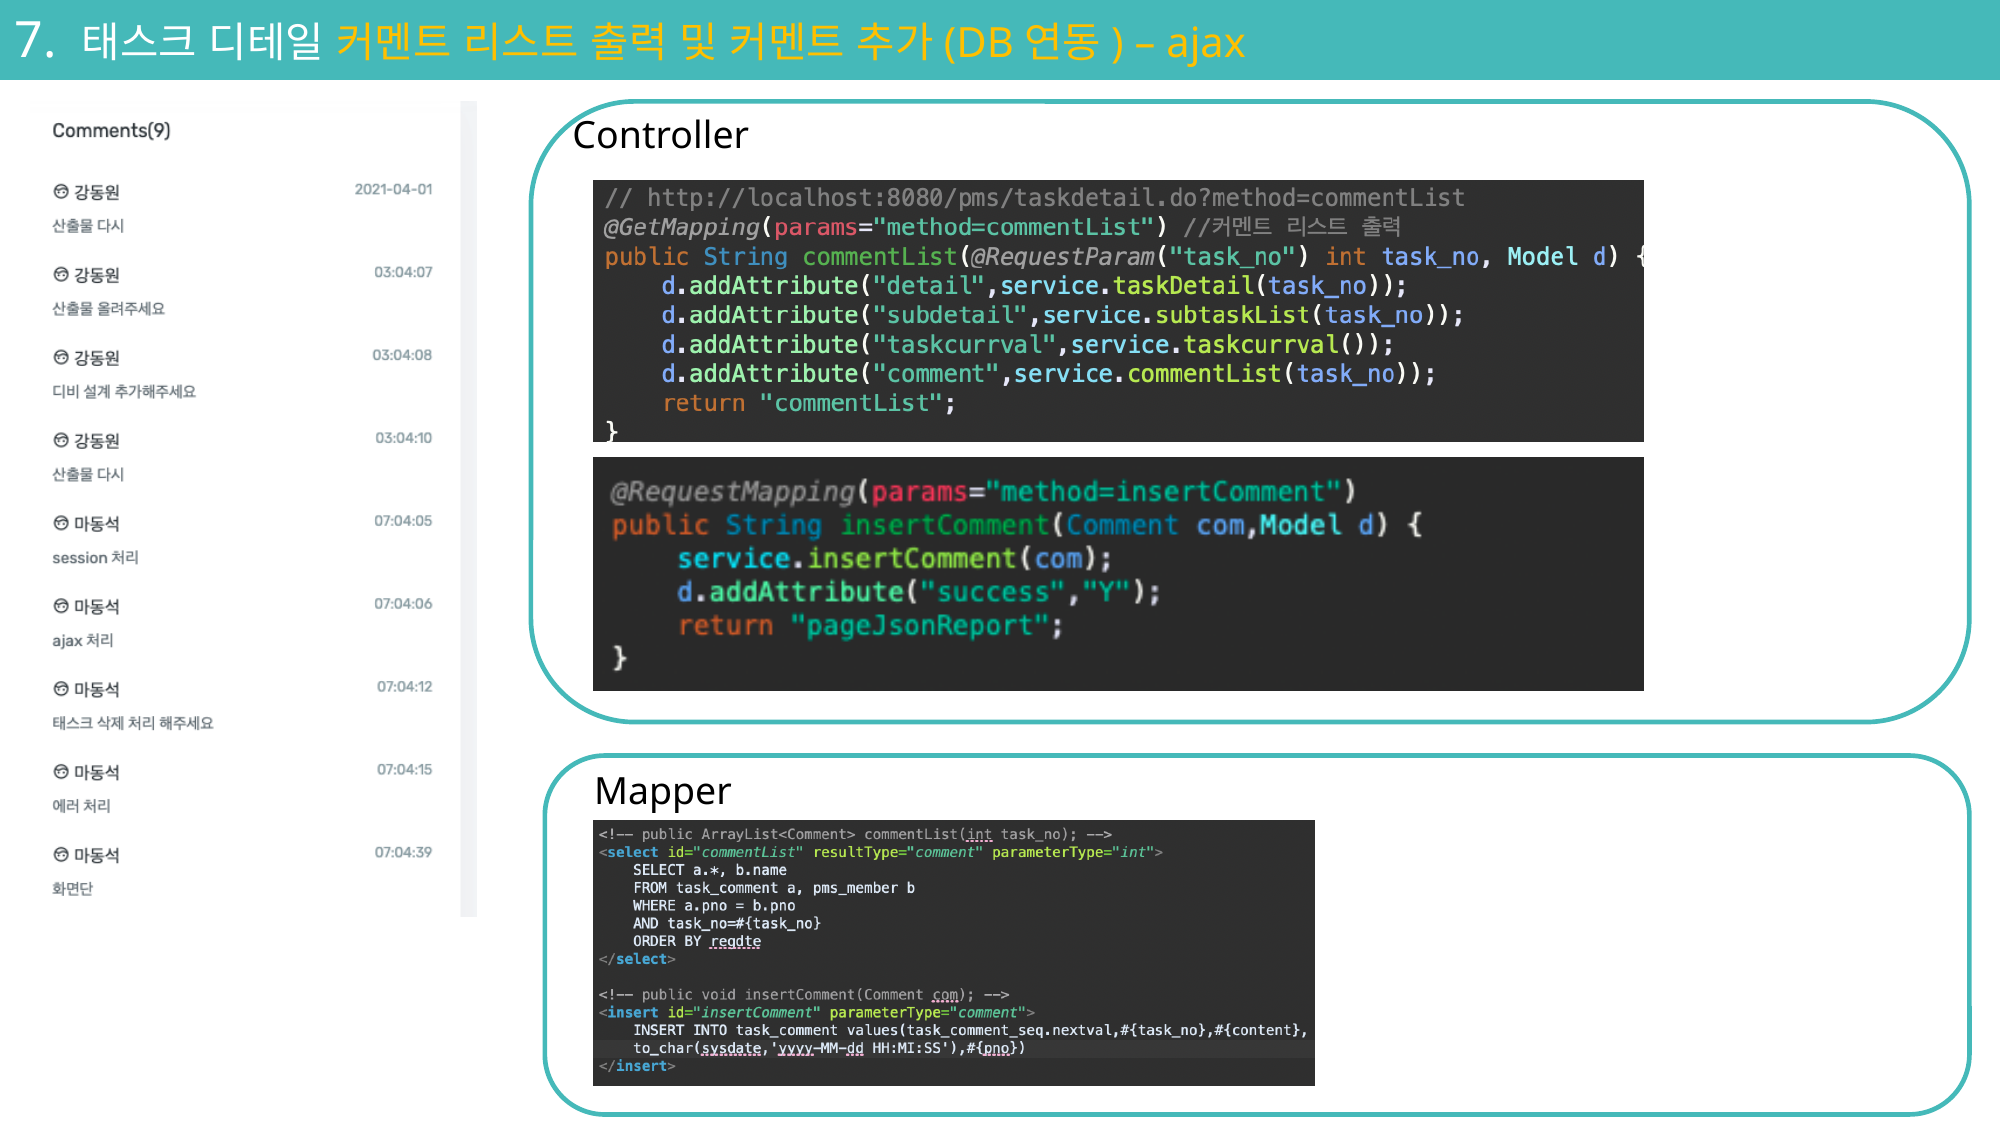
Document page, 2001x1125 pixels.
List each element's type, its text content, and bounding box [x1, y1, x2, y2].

picture [593, 457, 1644, 691]
picture [593, 180, 1644, 442]
text_box [529, 100, 1971, 724]
text_box [543, 754, 1971, 1116]
text_box [1530, 0, 2000, 80]
text_box Mapper [579, 760, 832, 820]
picture [30, 101, 477, 917]
text_box Controller [557, 103, 810, 164]
text_box 7. 태스크 디테일 커멘트 리스트 출력 및 커멘트 추가(DB연동) – ajax [0, 0, 1530, 125]
picture [593, 820, 1315, 1086]
